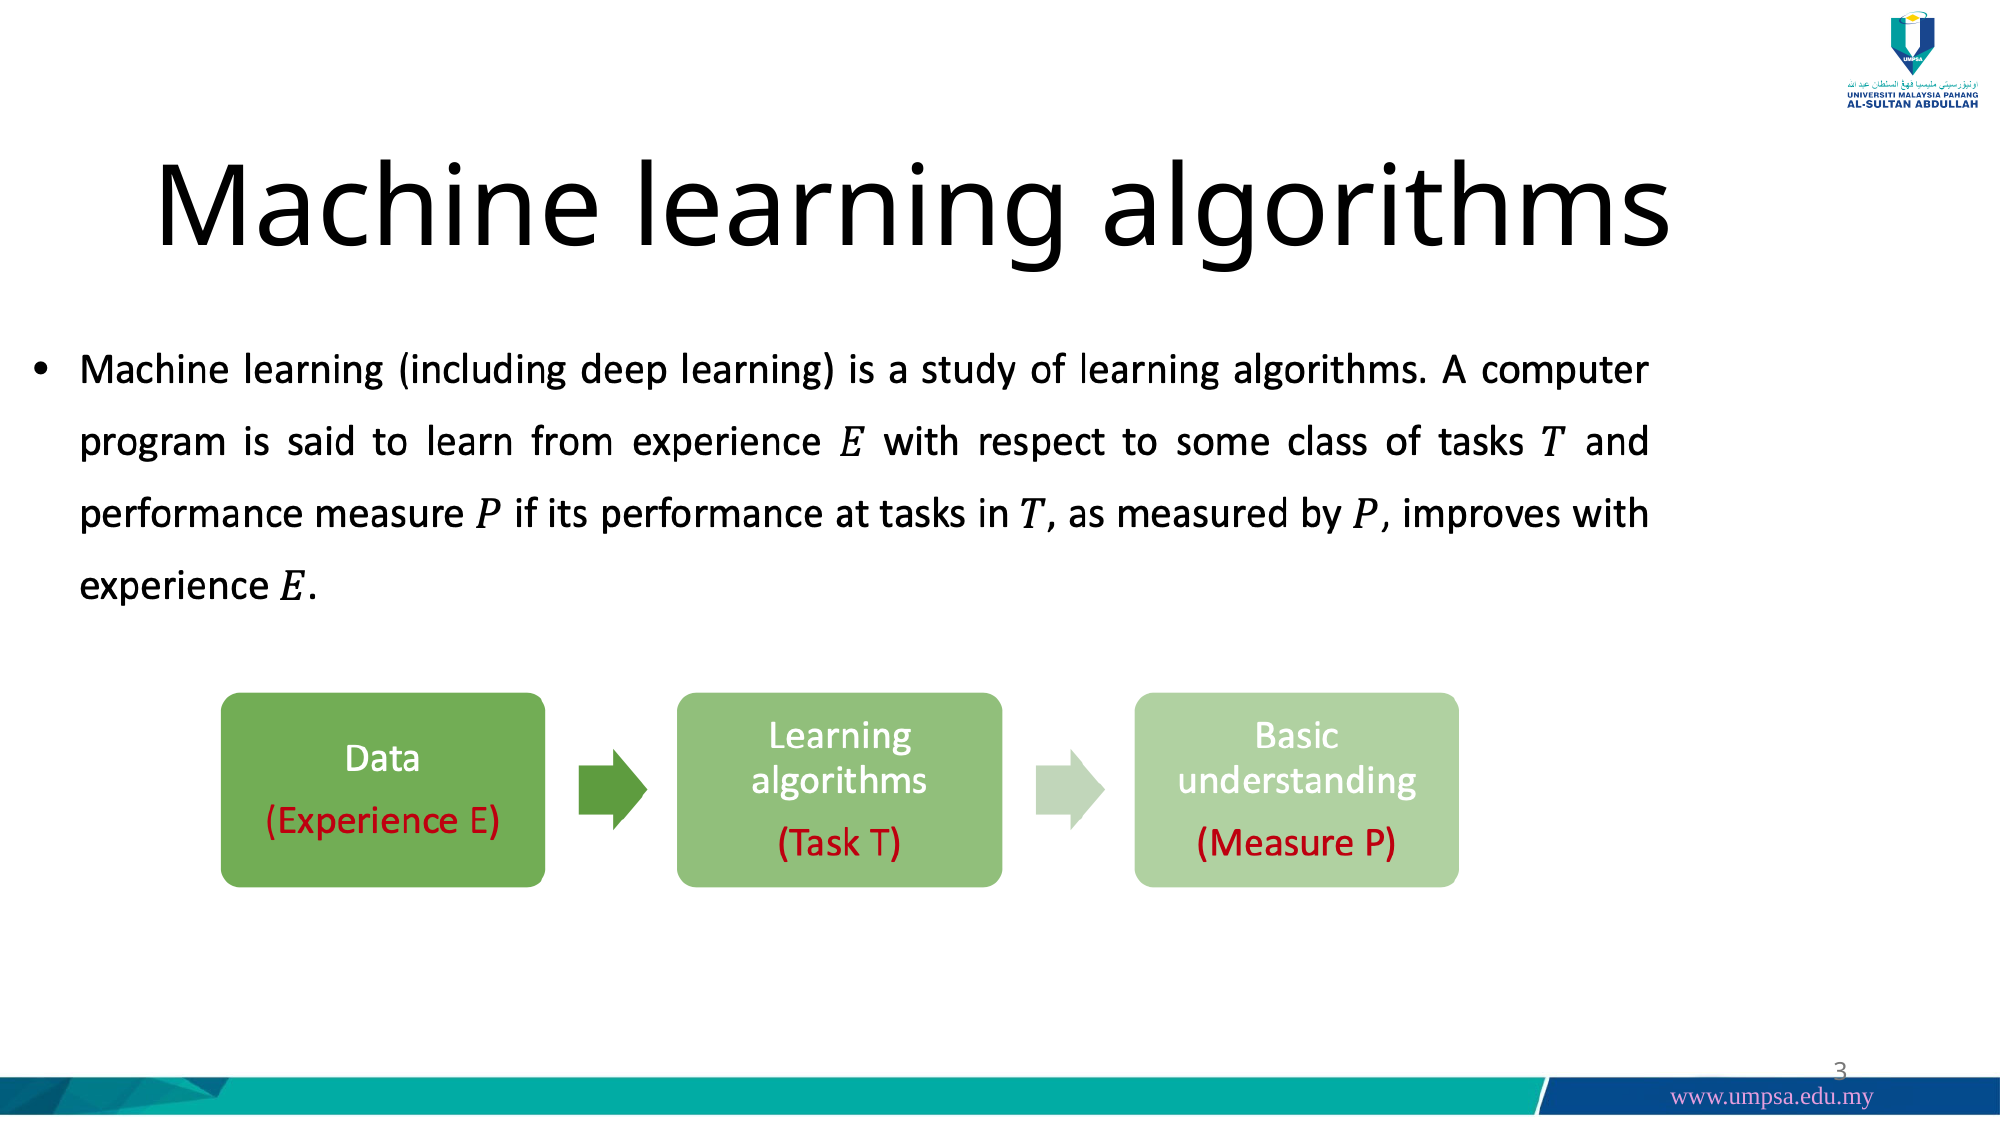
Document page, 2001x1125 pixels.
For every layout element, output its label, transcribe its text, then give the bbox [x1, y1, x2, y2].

slide_number 3 [1412, 1042, 1863, 1103]
picture [0, 1072, 2000, 1117]
picture [1847, 10, 1978, 108]
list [0, 312, 1726, 1000]
title Machine learning algorithms [137, 59, 1863, 278]
